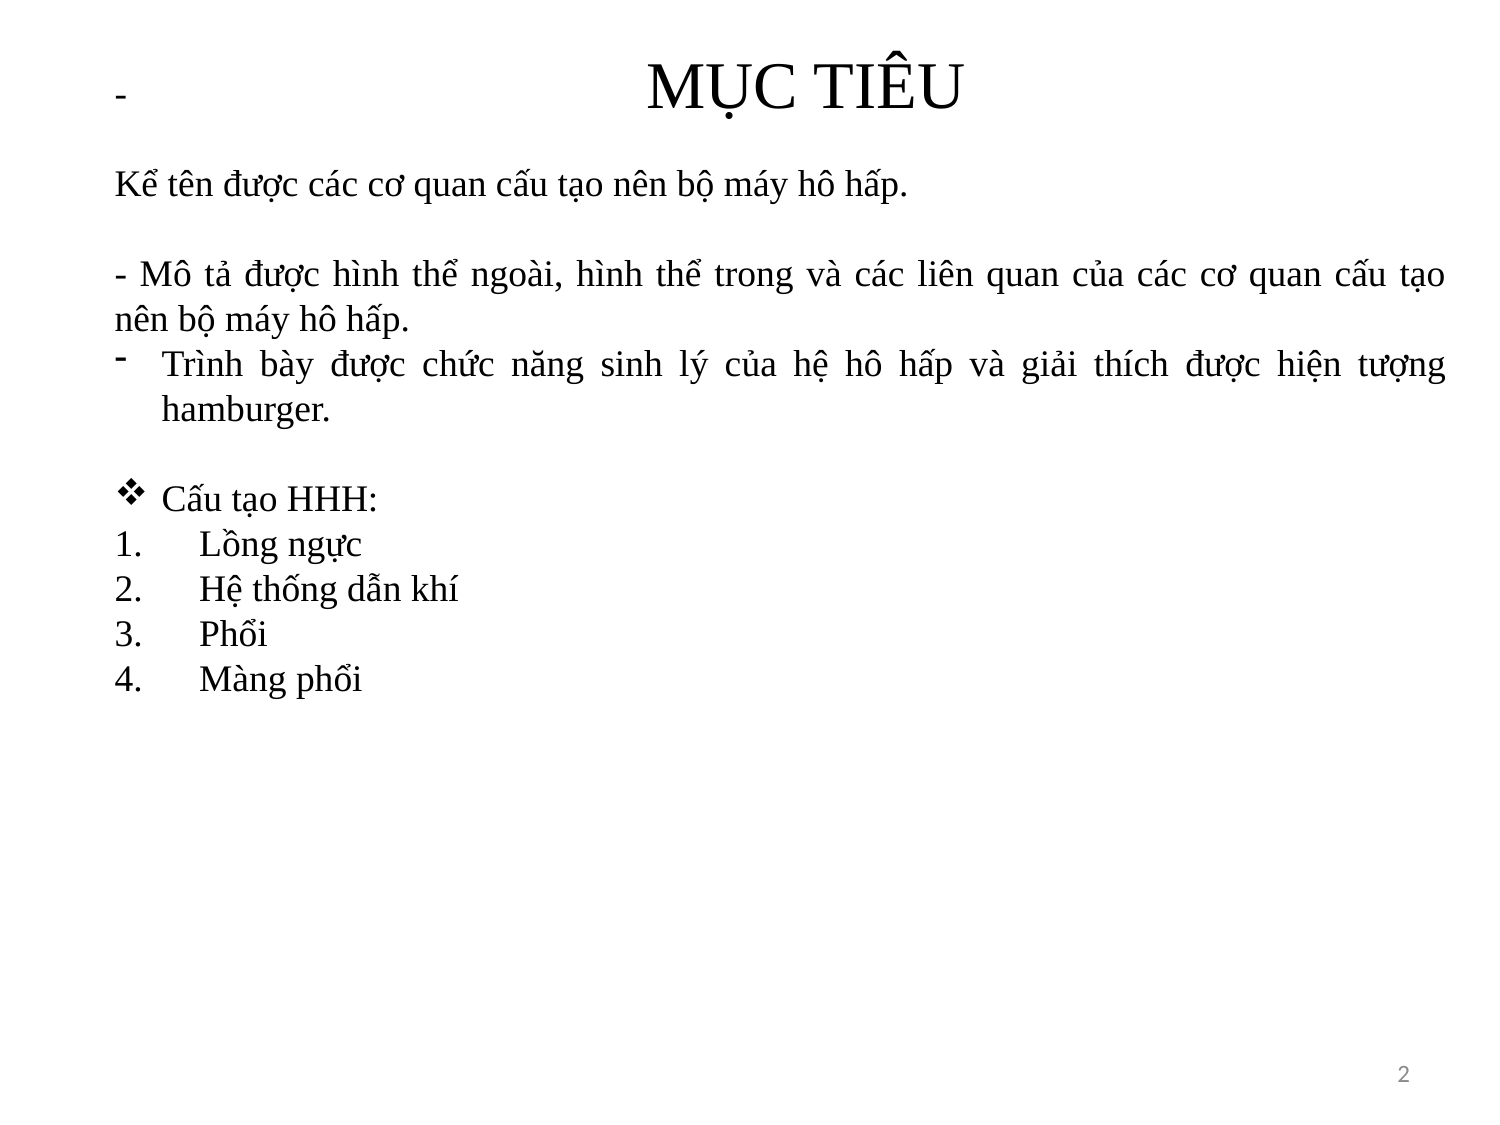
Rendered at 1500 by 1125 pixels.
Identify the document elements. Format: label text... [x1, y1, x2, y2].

text_box - Kể tên được các cơ quan cấu tạo nên bộ máy hô hấp. - Mô tả được hình thể ngoài, hình thể trong và các liên quan của các cơ quan cấu tạo nên bộ máy hô hấp. Trình bày được chức năng sinh lý của hệ hô hấp và giải thích được hiện tượng hamburger. Cấu tạo HHH: Lồng ngực Hệ thống dẫn khí Phổi Màng phổi CẤU TẠO HỆ HÔ HẤPCẤU TẠO HỆ HÔ HẤP [99, 0, 1463, 887]
slide_number 2 [1074, 1042, 1425, 1103]
